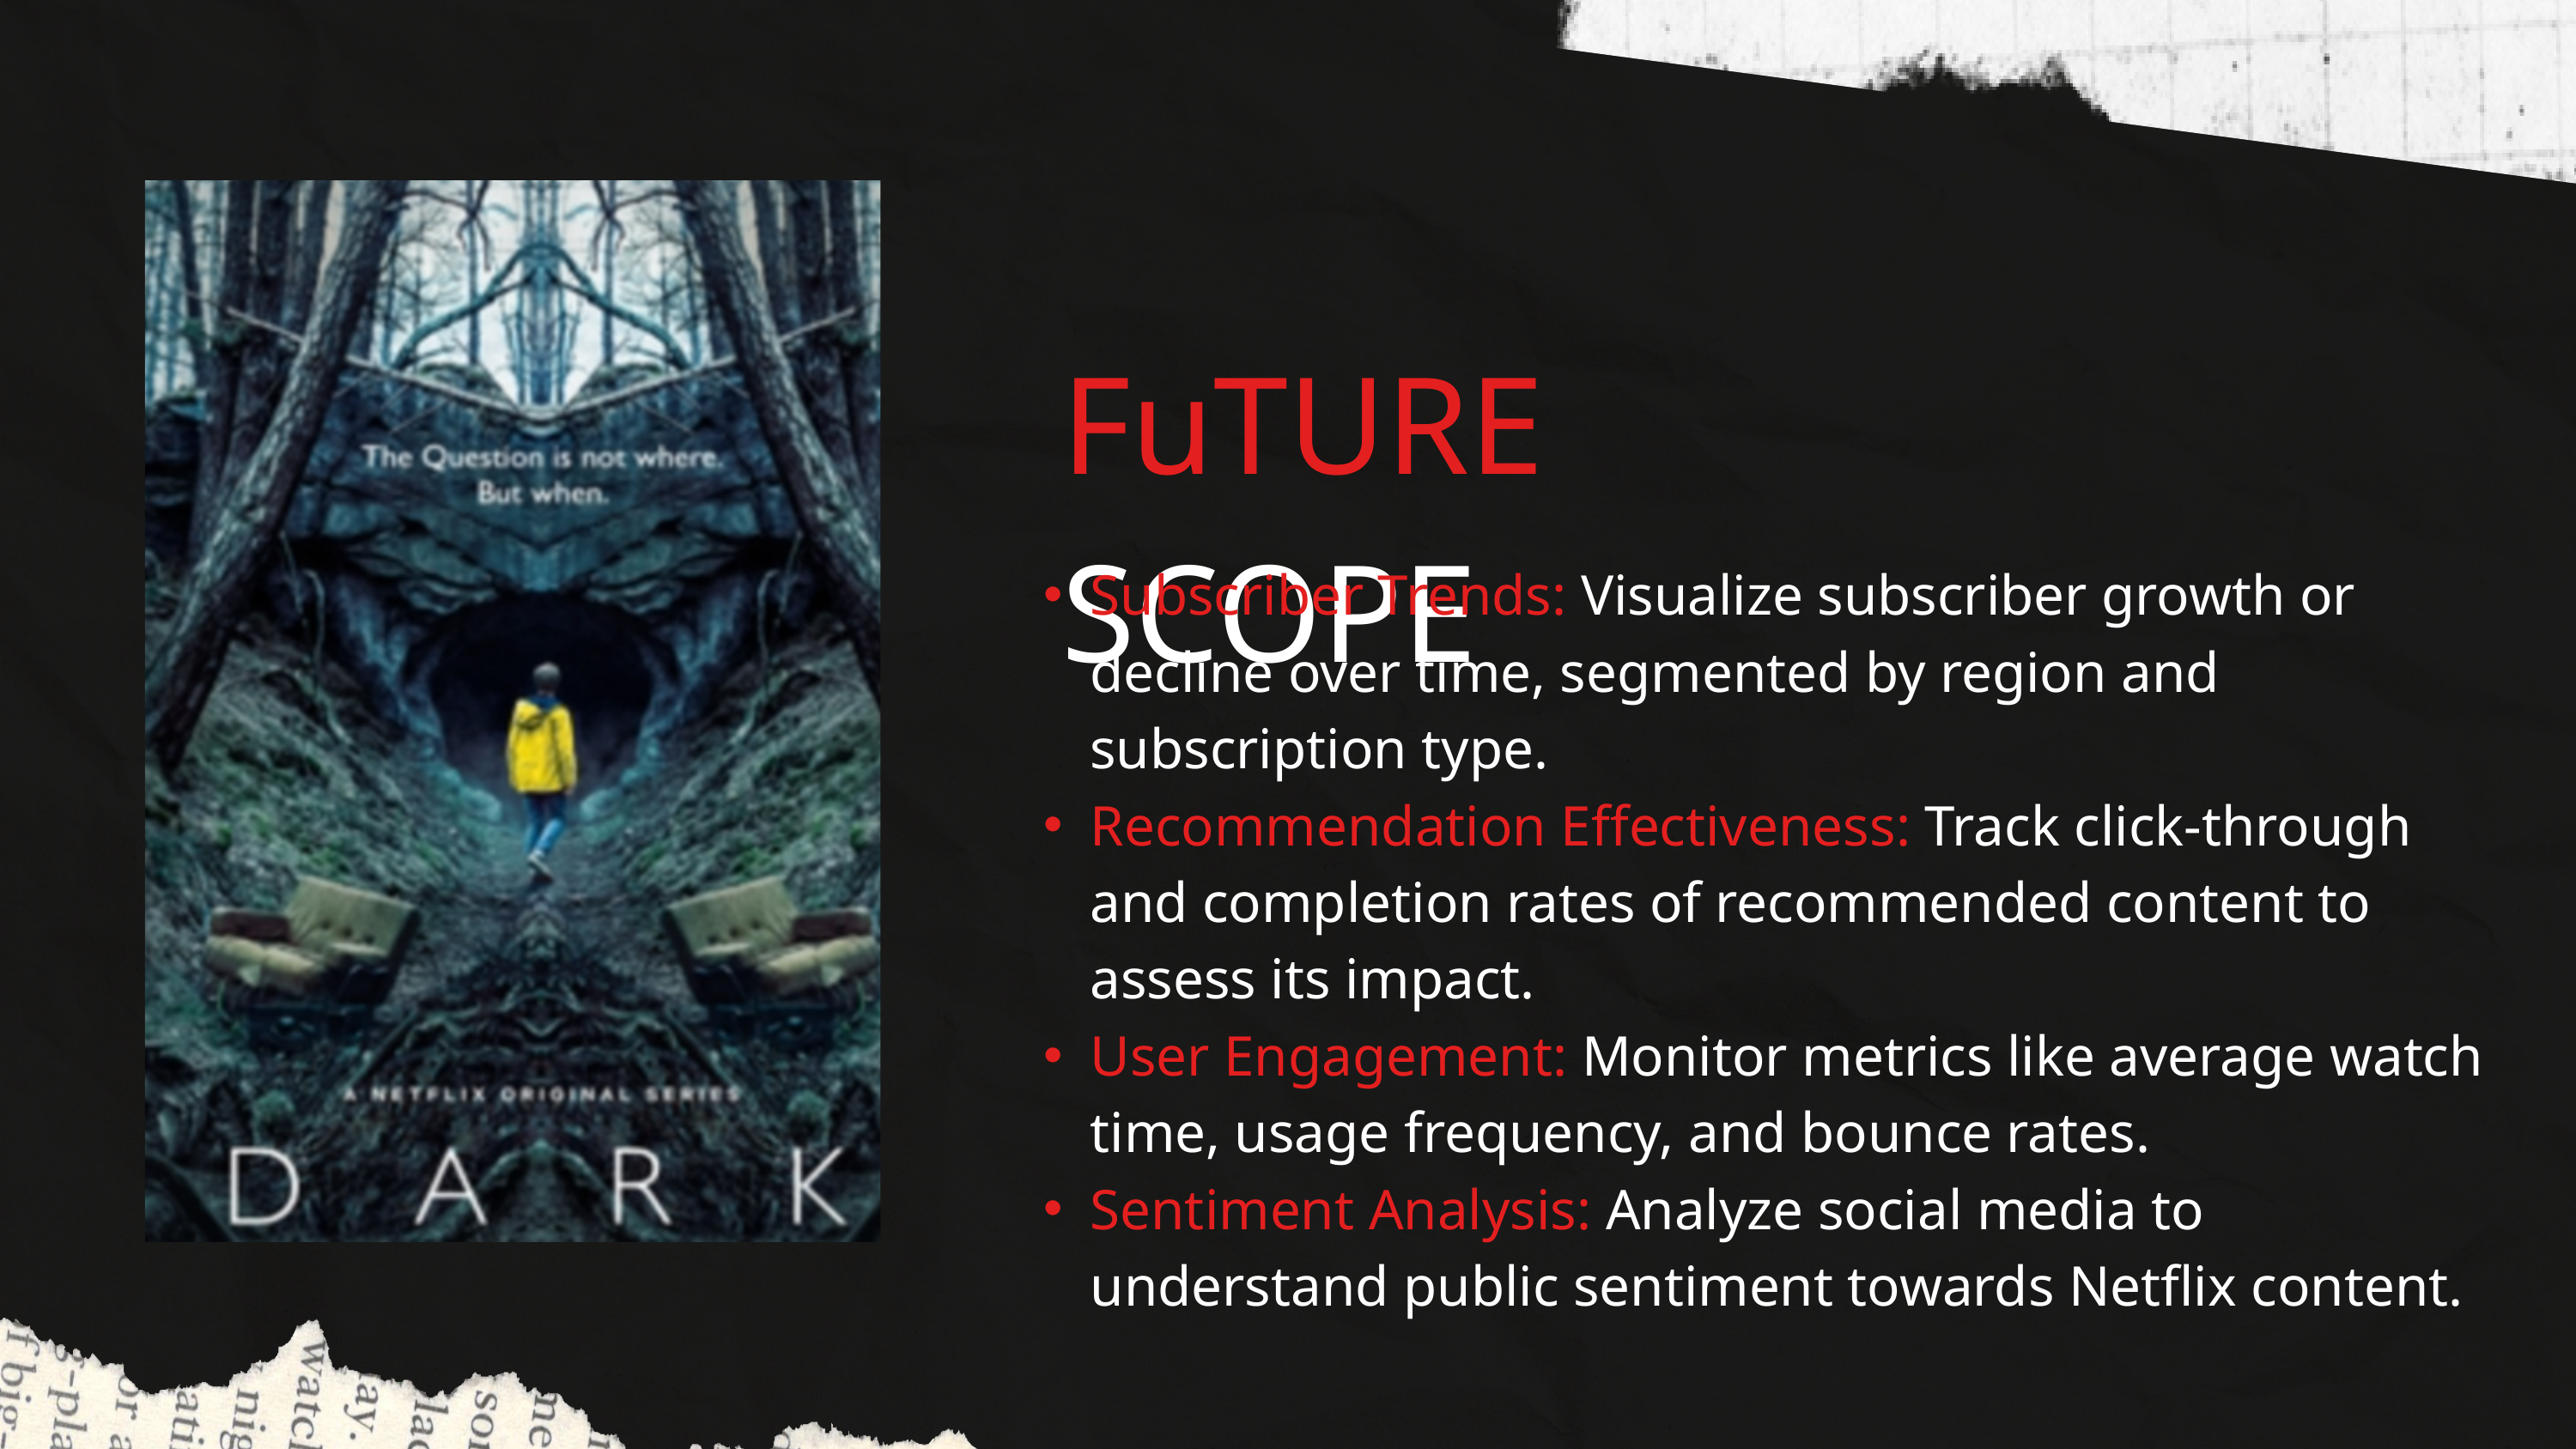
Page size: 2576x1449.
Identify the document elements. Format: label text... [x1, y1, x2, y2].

text_box [0, 0, 2576, 1449]
text_box [144, 180, 881, 1242]
text_box [0, 1266, 1059, 1449]
text_box FuTURE SCOPE [1061, 313, 1913, 489]
text_box Subscriber Trends: Visualize subscriber growth or decline over time, segmented by region and subscription type. Recommendation Effectiveness: Track click-through and completion rates of recommended content to assess its impact. User Engagement: Monitor metrics like average watch time, usage frequency, and bounce rates. Sentiment Analysis: Analyze social media to understand public sentiment towards Netflix content. [997, 489, 2501, 1394]
text_box [1540, 0, 2576, 184]
